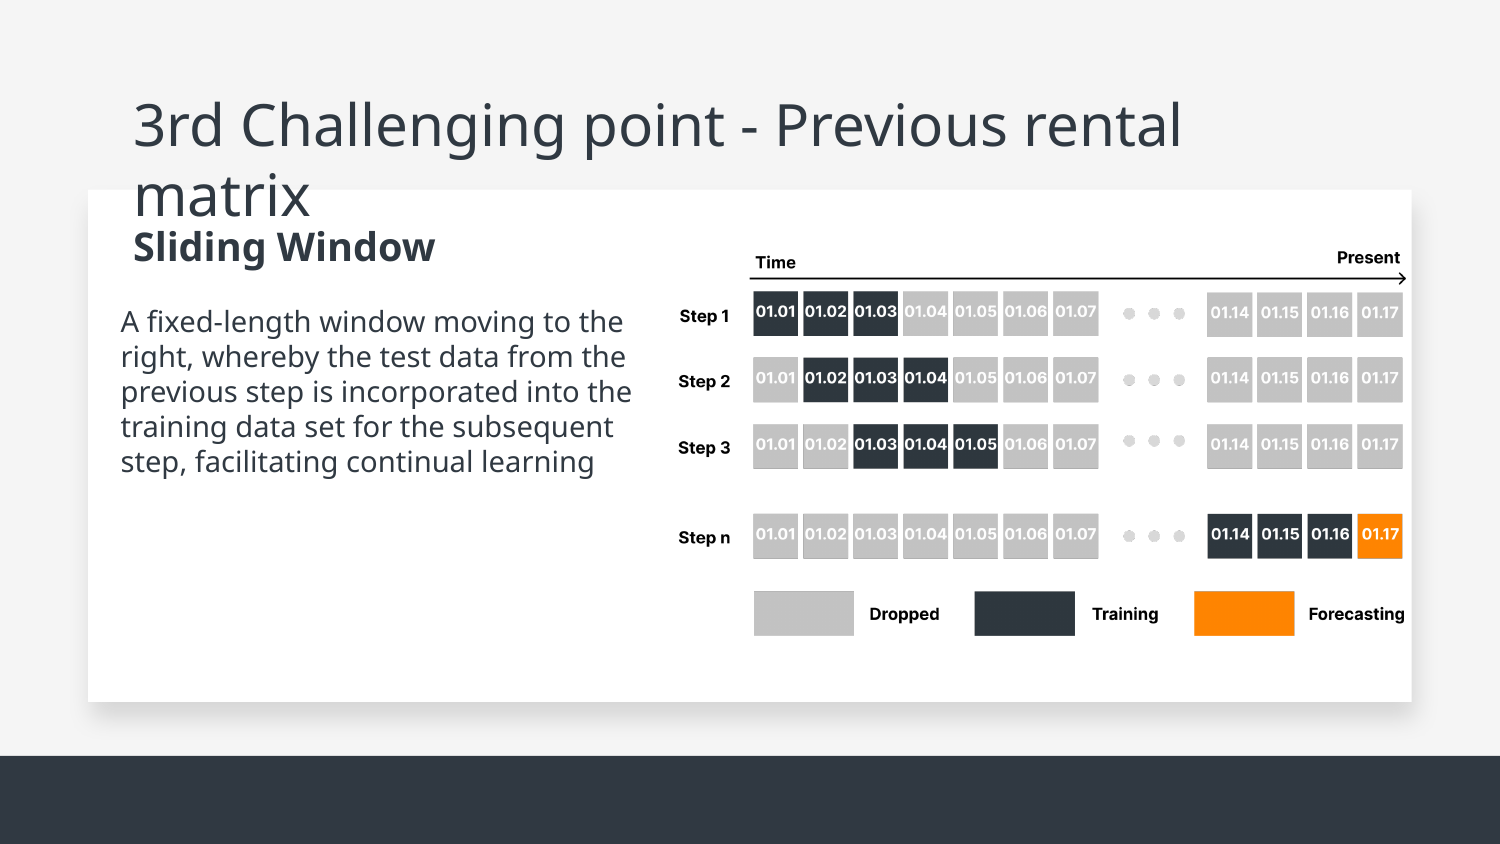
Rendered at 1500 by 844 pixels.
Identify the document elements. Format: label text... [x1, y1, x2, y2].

title 3rd Challenging point - Previous rental matrix [118, 72, 1382, 167]
picture [661, 247, 1413, 636]
subtitle Sliding Window [118, 197, 695, 285]
subtitle A fixed-length window moving to the right, whereby the test data from the previous step is incorporated into the training data set for the subsequent step, facilitating continual learning [105, 288, 656, 579]
text_box [88, 189, 1412, 702]
